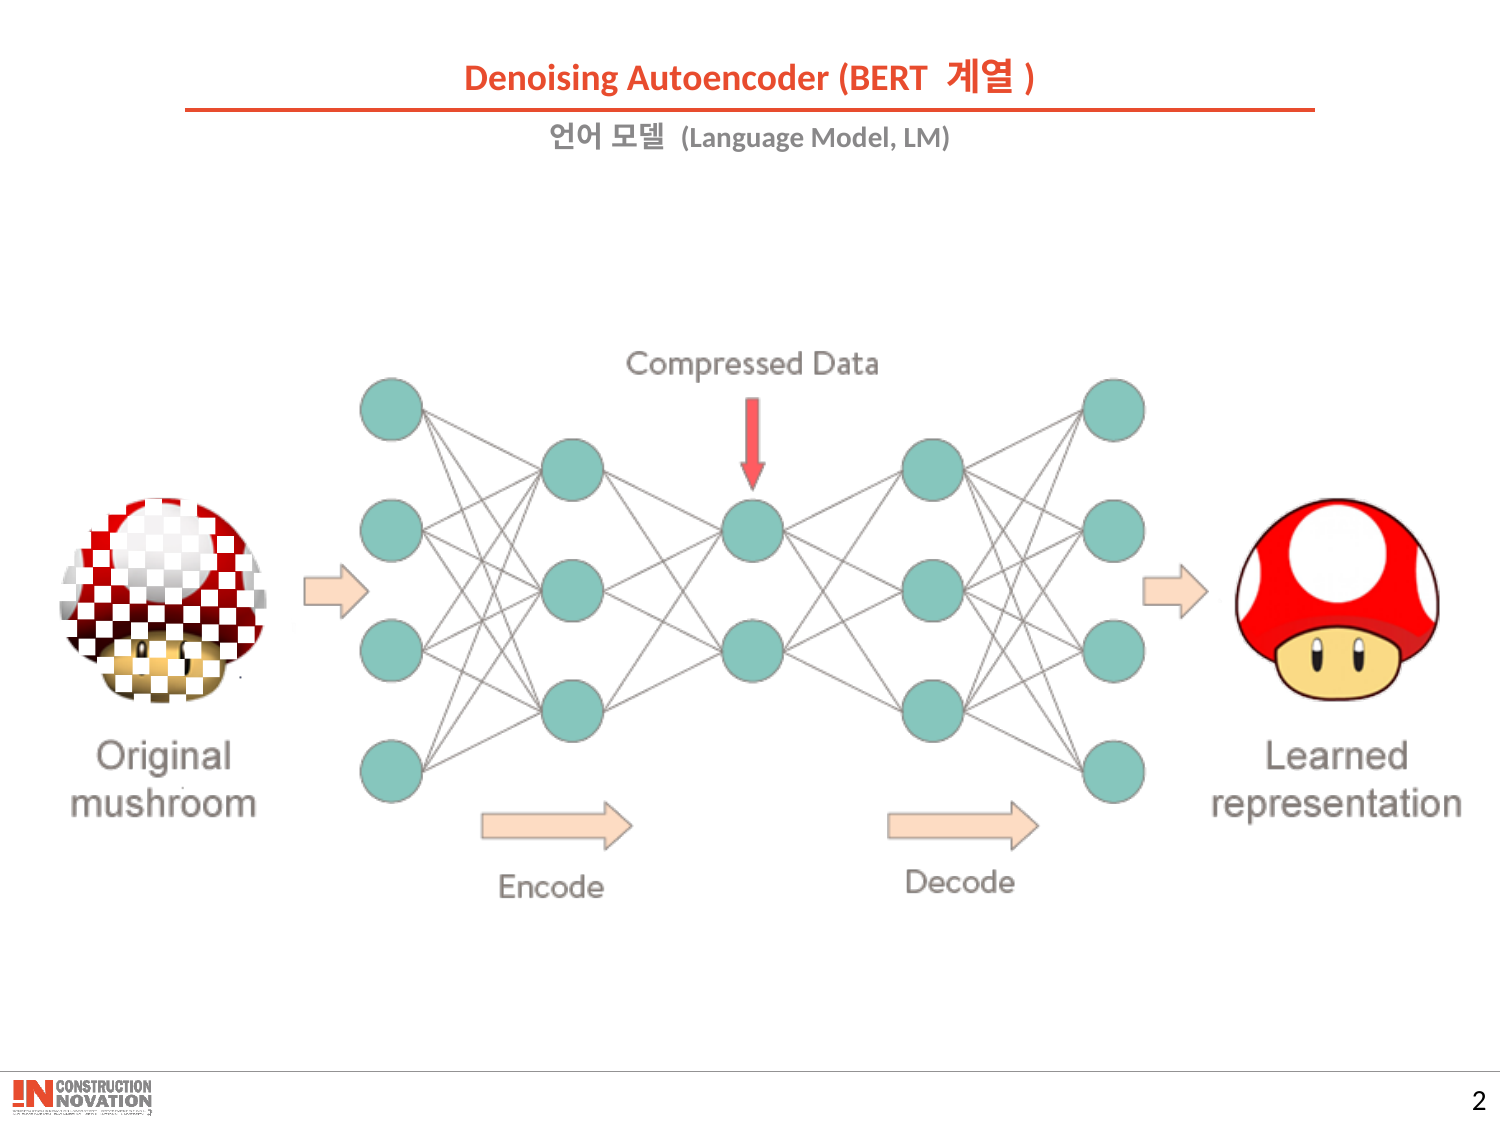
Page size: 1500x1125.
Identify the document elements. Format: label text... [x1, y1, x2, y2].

title 언어 모델 (Language Model, LM) [465, 114, 1034, 163]
list Denoising Autoencoder (BERT 계열) [379, 50, 1121, 104]
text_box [29, 345, 1476, 908]
picture [0, 1067, 168, 1124]
